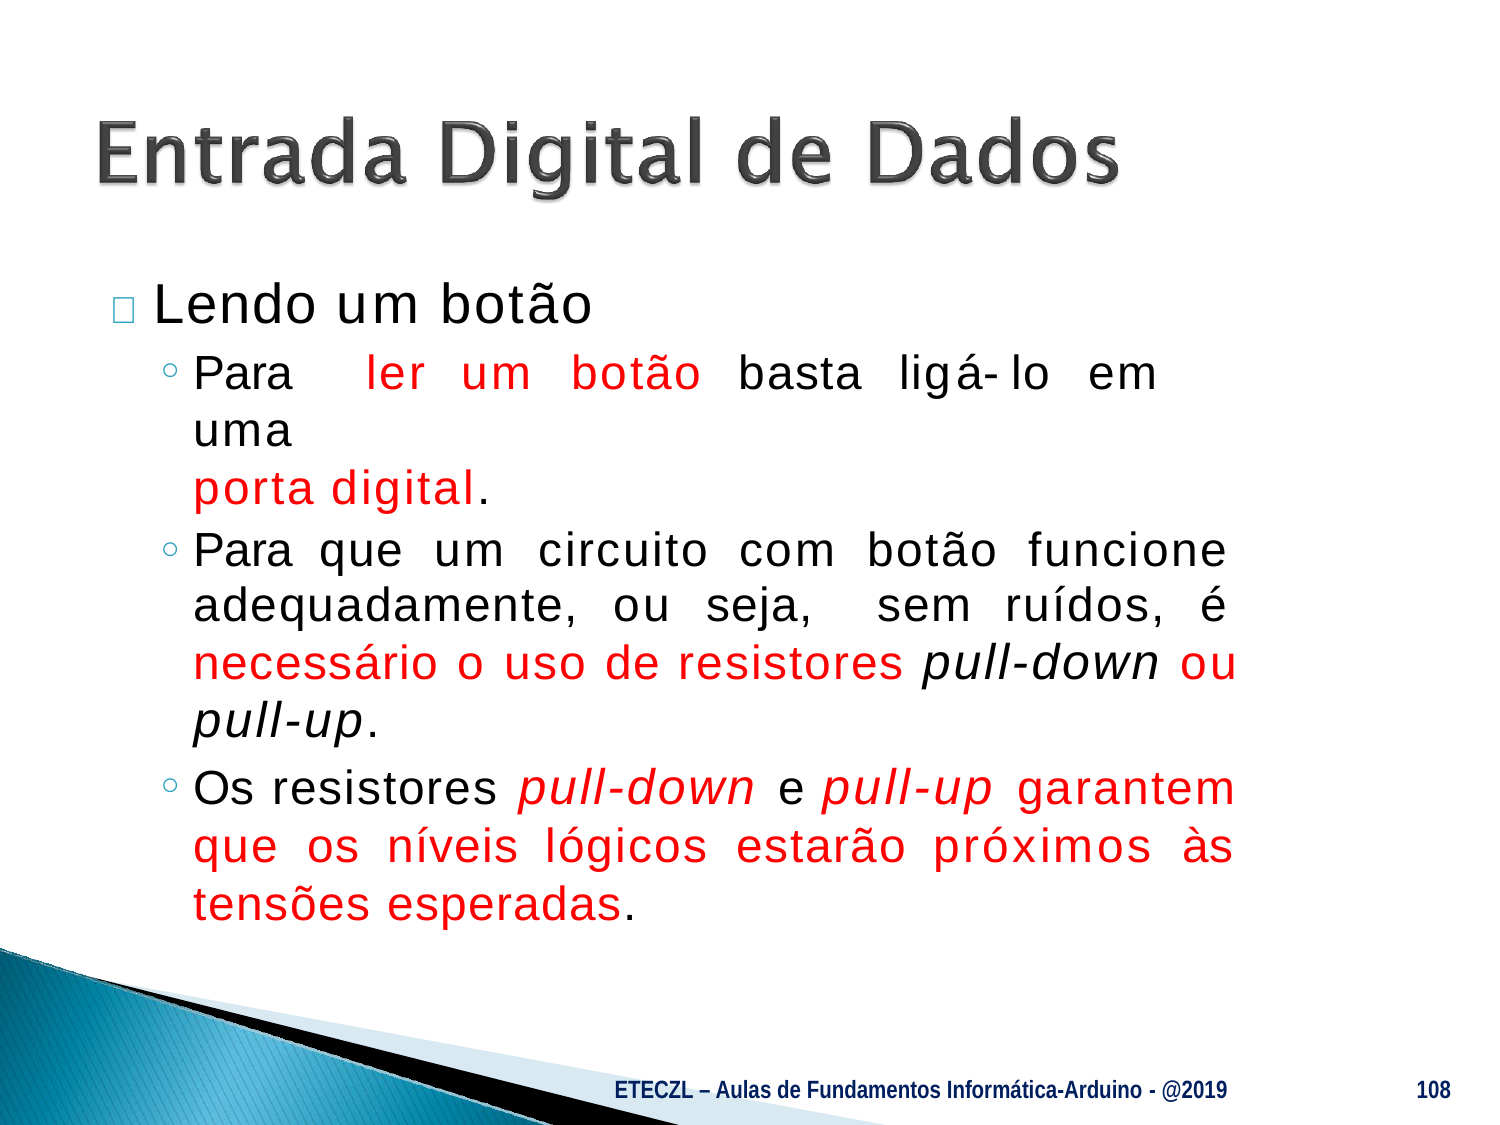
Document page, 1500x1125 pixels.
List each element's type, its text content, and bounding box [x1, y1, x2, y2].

picture [0, 948, 558, 1125]
text_box [36, 82, 1205, 269]
slide_number 108 [1412, 1072, 1468, 1125]
footer ETECZL – Aulas de Fundamentos Informática-Arduino - @2019 [612, 1072, 1364, 1125]
title  Lendo um botão [107, 269, 600, 455]
text_box Para ler um botão basta ligá-lo em uma porta digital. Para que um circuito com botão funcione adequadamente, ou seja, sem ruídos, é necessário o uso de resistores pull-down ou pull-up. Os resistores pull-down e pull-up garantem que os níveis lógicos estarão próximos às tensões esperadas. [154, 339, 1259, 930]
